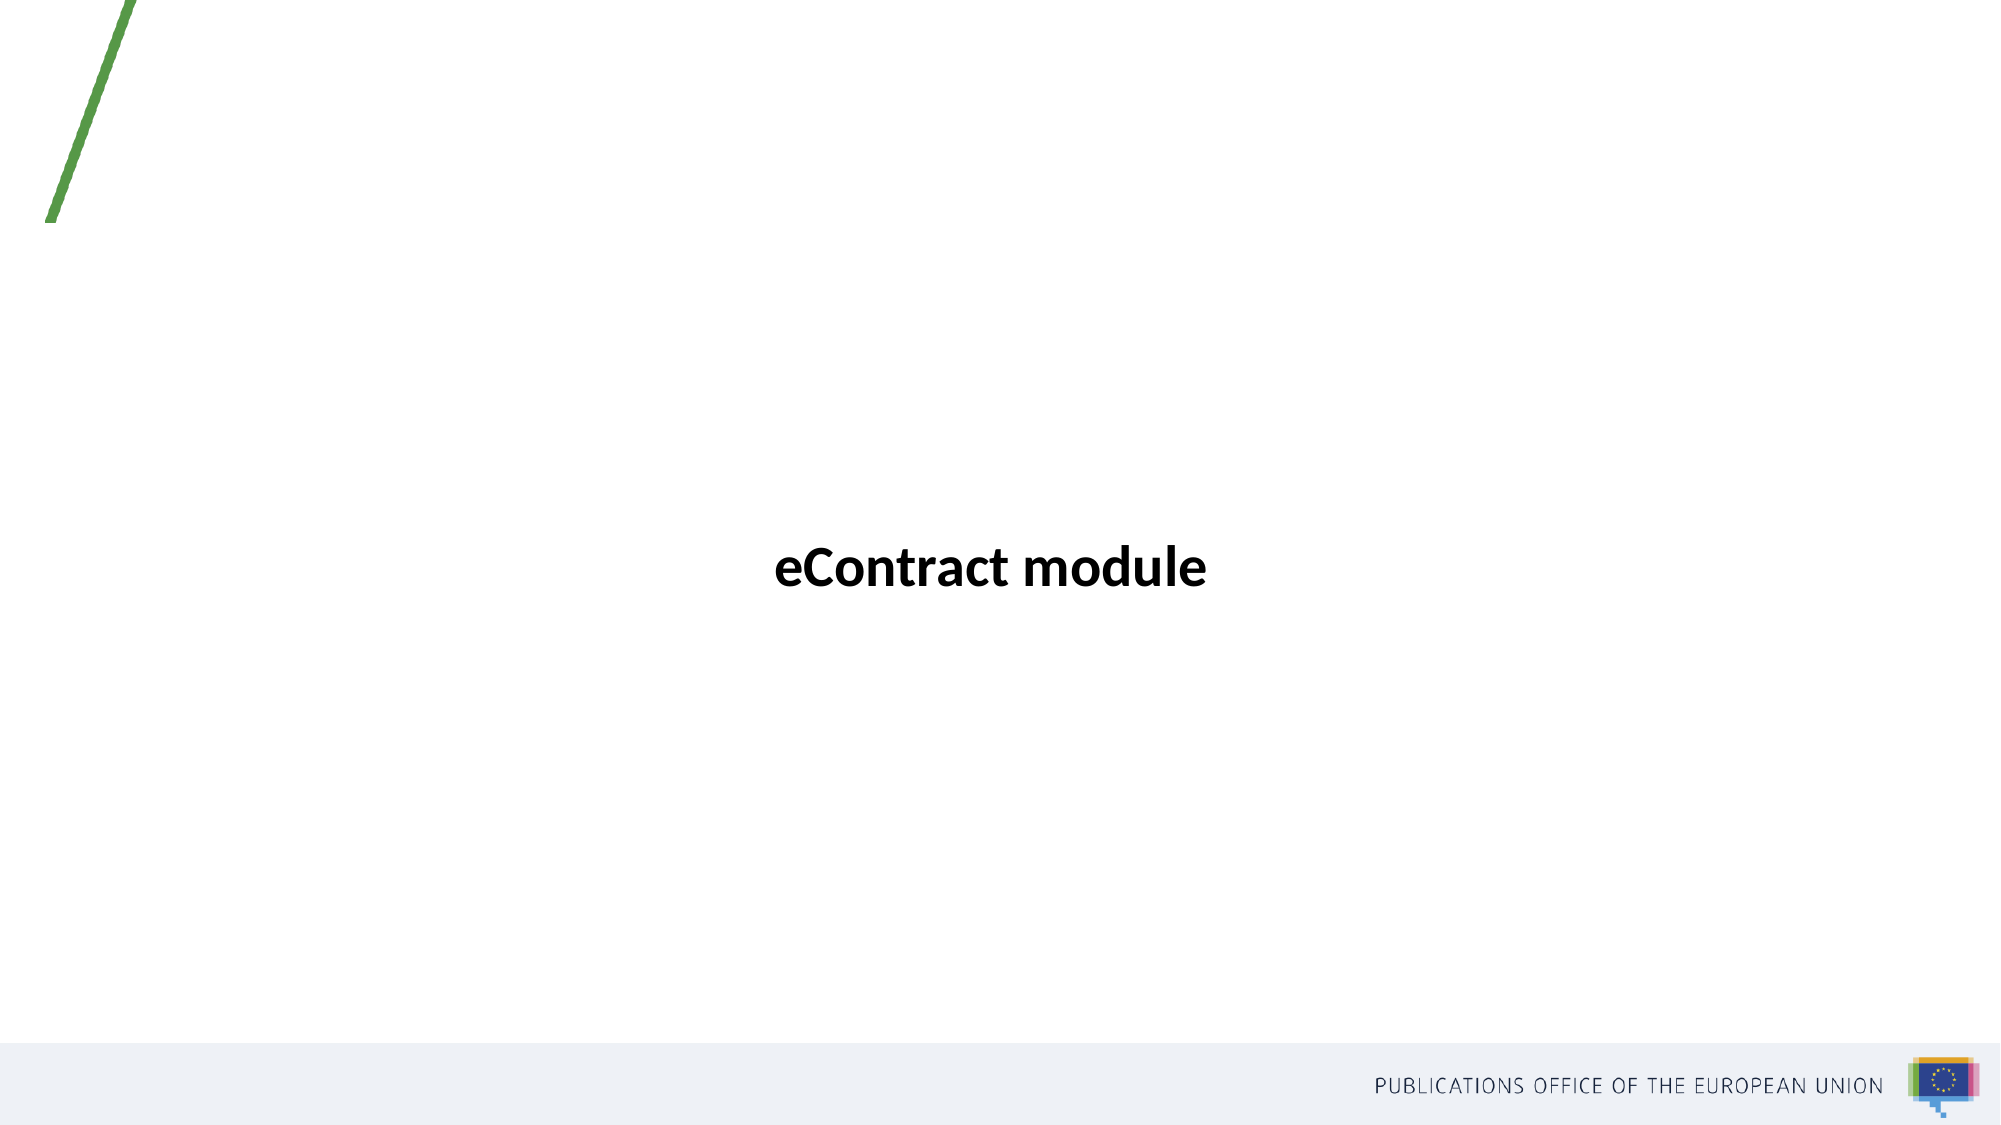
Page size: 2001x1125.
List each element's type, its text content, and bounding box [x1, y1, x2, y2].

title eContract module [241, 367, 1742, 759]
picture [0, 0, 2001, 1125]
